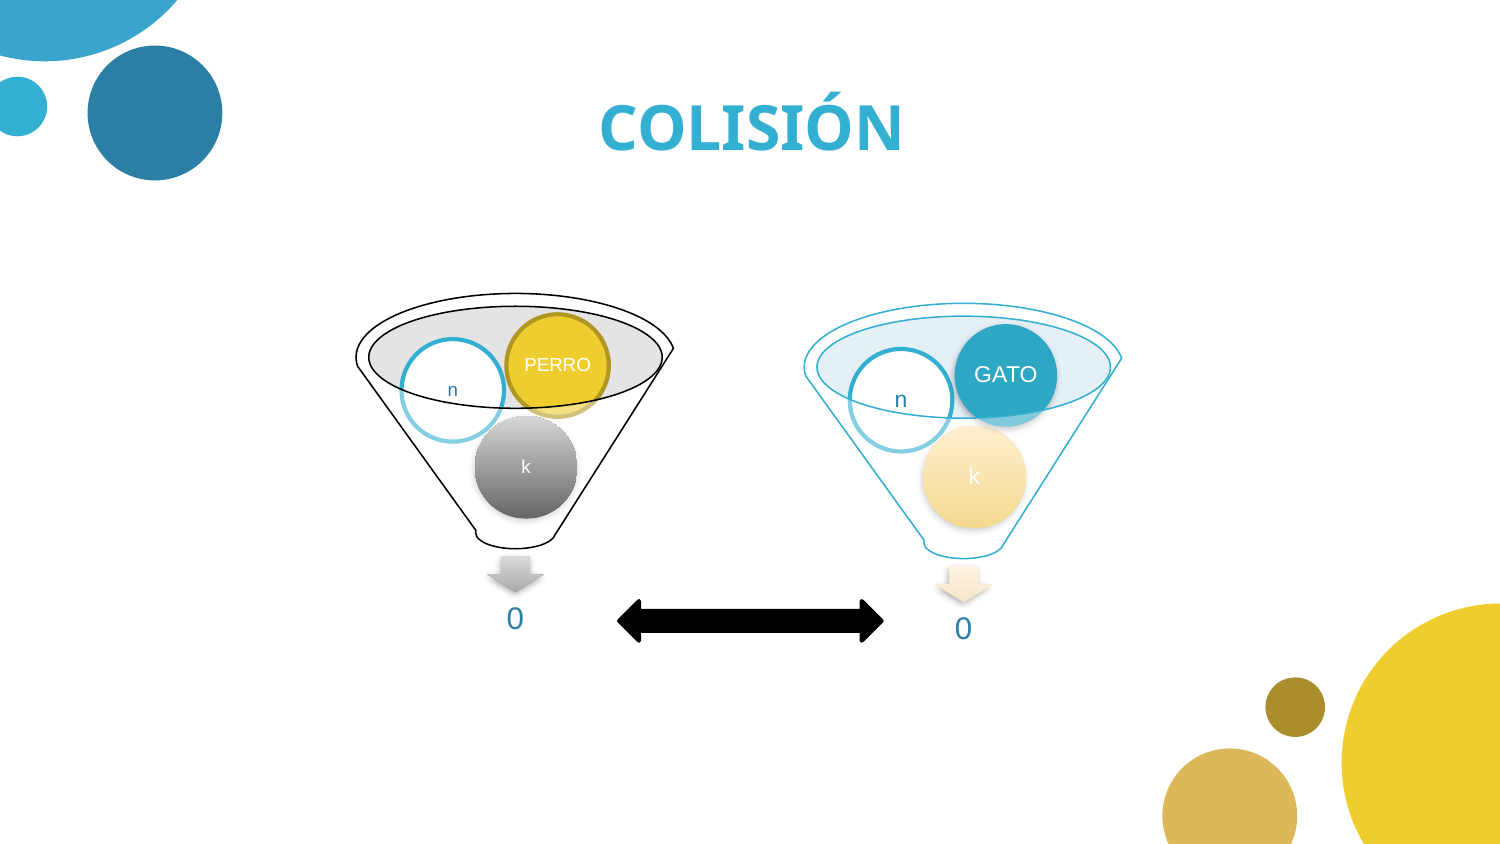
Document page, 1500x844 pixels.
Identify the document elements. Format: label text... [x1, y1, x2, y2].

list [264, 290, 767, 657]
title COLISIÓN [116, 72, 1388, 167]
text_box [712, 300, 1215, 666]
